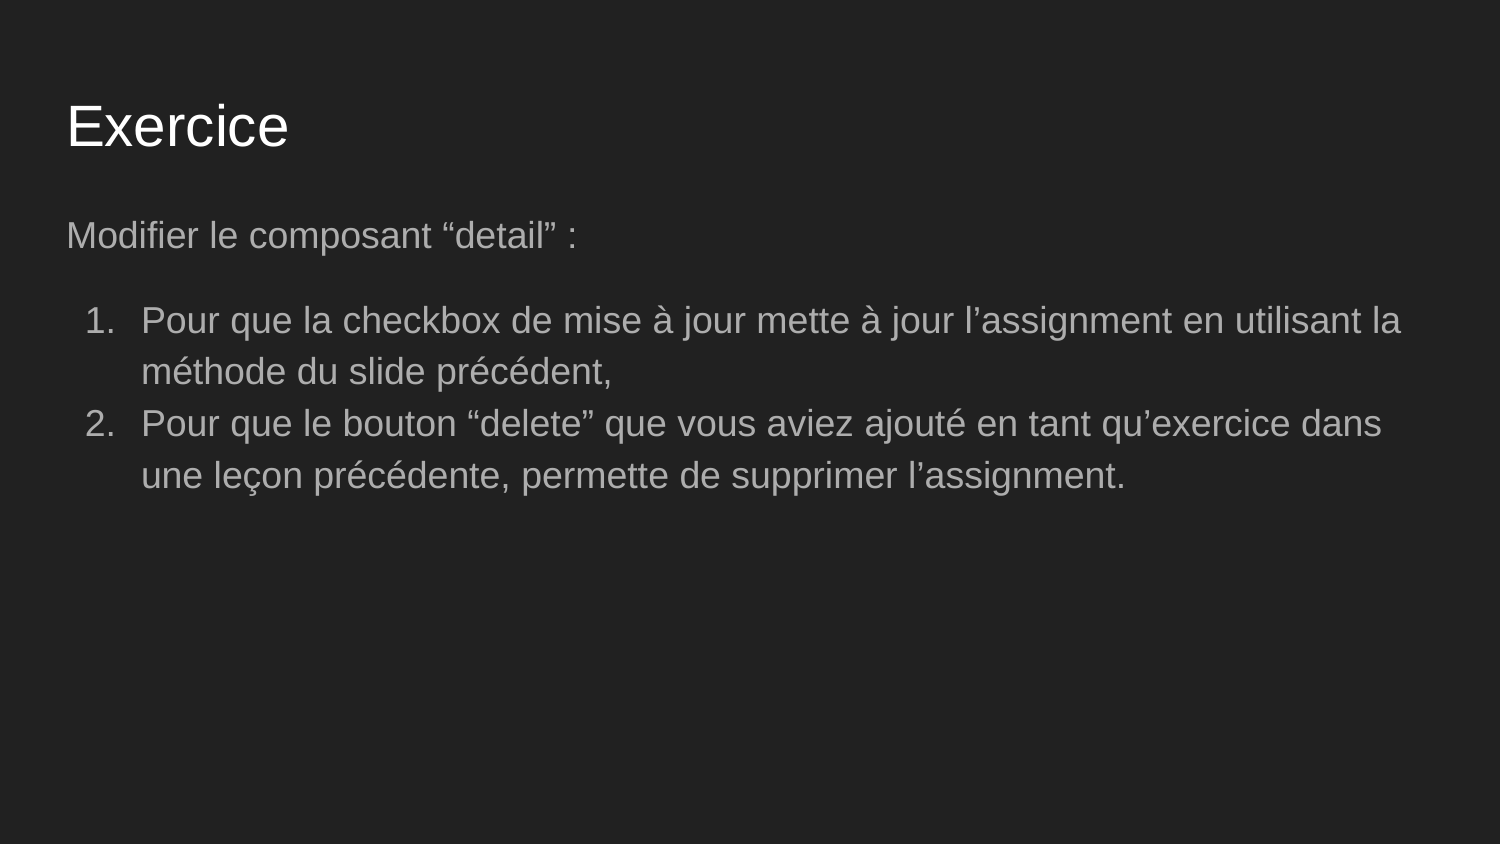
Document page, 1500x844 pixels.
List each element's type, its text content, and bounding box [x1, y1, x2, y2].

title Exercice [51, 72, 1449, 167]
list Modifier le composant “detail” : Pour que la checkbox de mise à jour mette à jour l’assignment en utilisant la méthode du slide précédent, Pour que le bouton “delete” que vous aviez ajouté en tant qu’exercice dans une leçon précédente, permette de supprimer l’assignment. [51, 189, 1449, 750]
